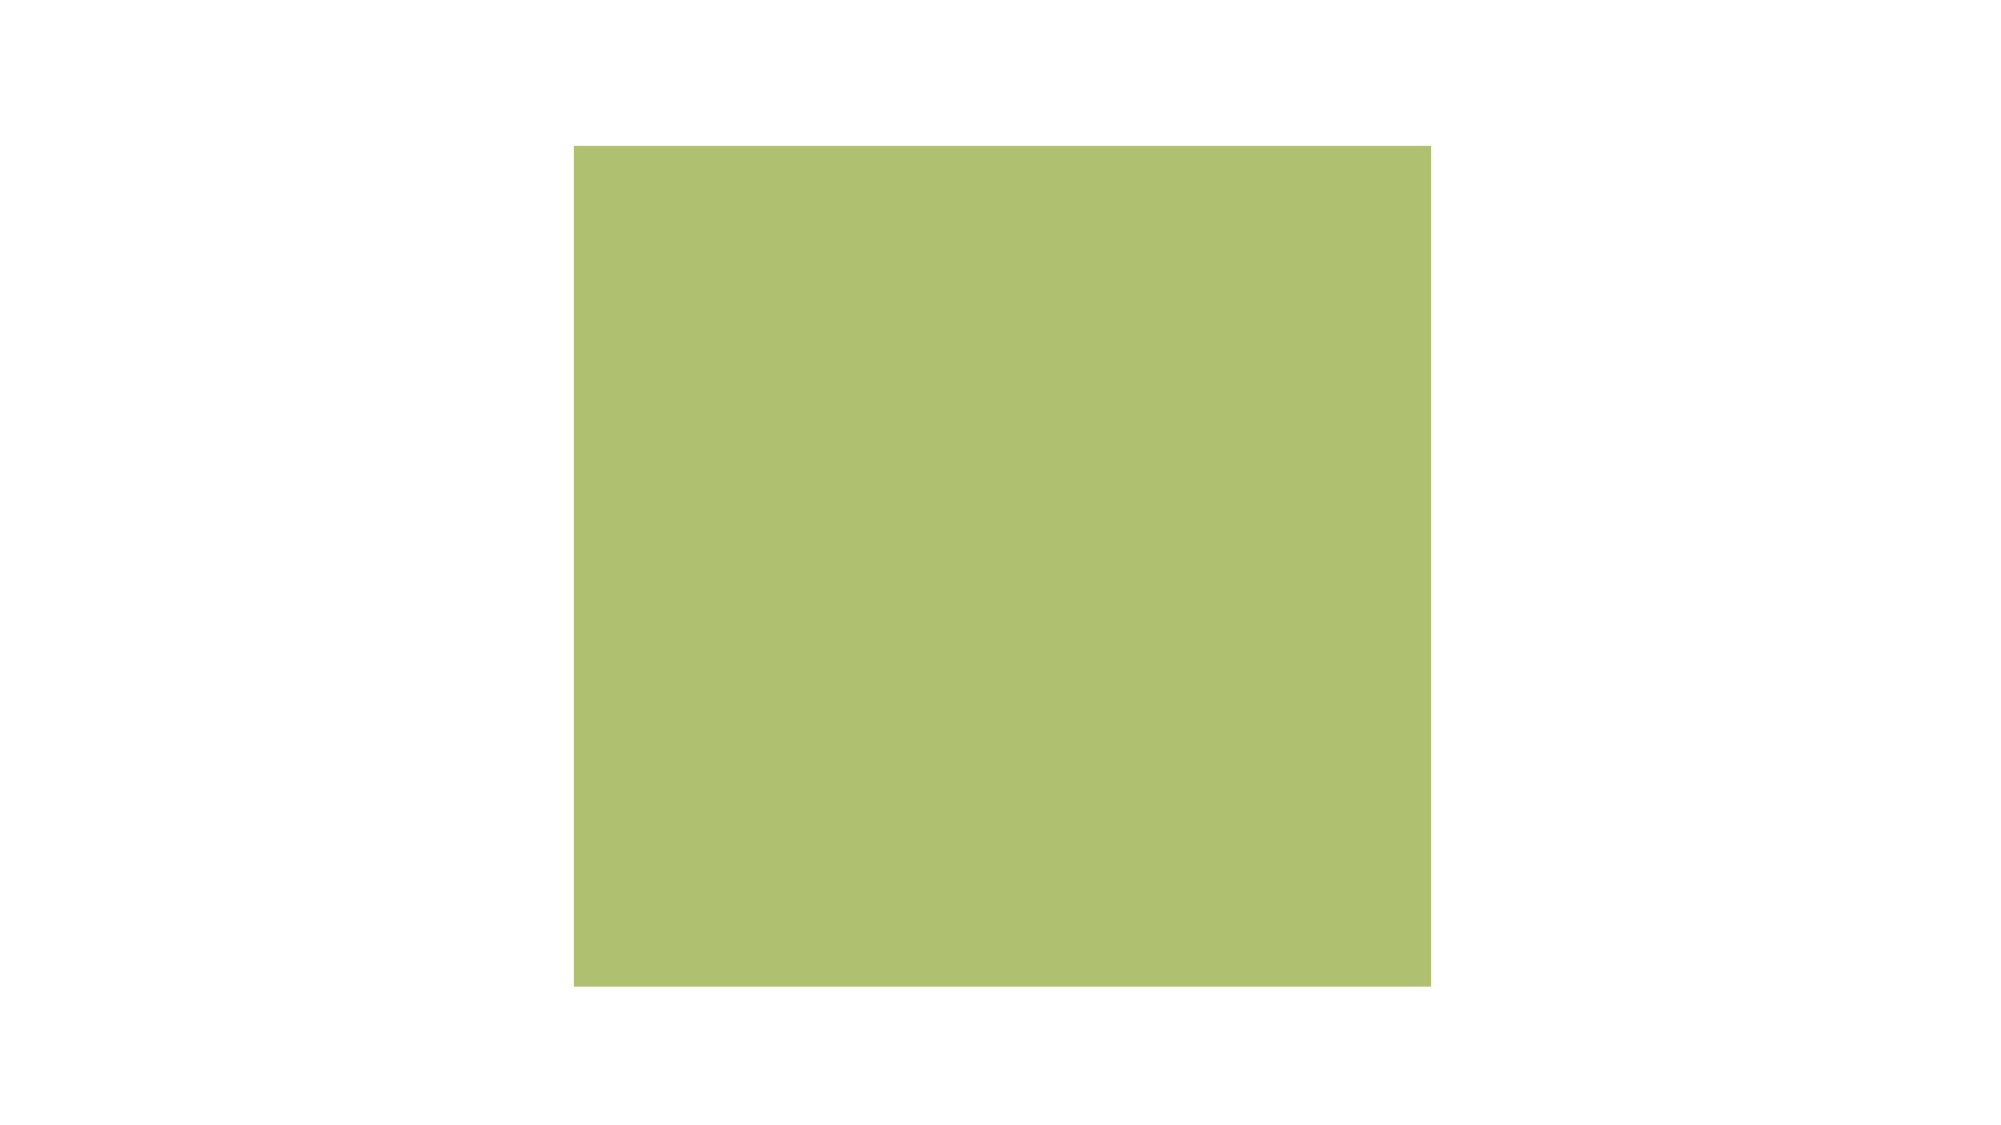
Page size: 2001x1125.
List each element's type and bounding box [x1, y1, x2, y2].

text_box [0, 0, 2000, 1125]
